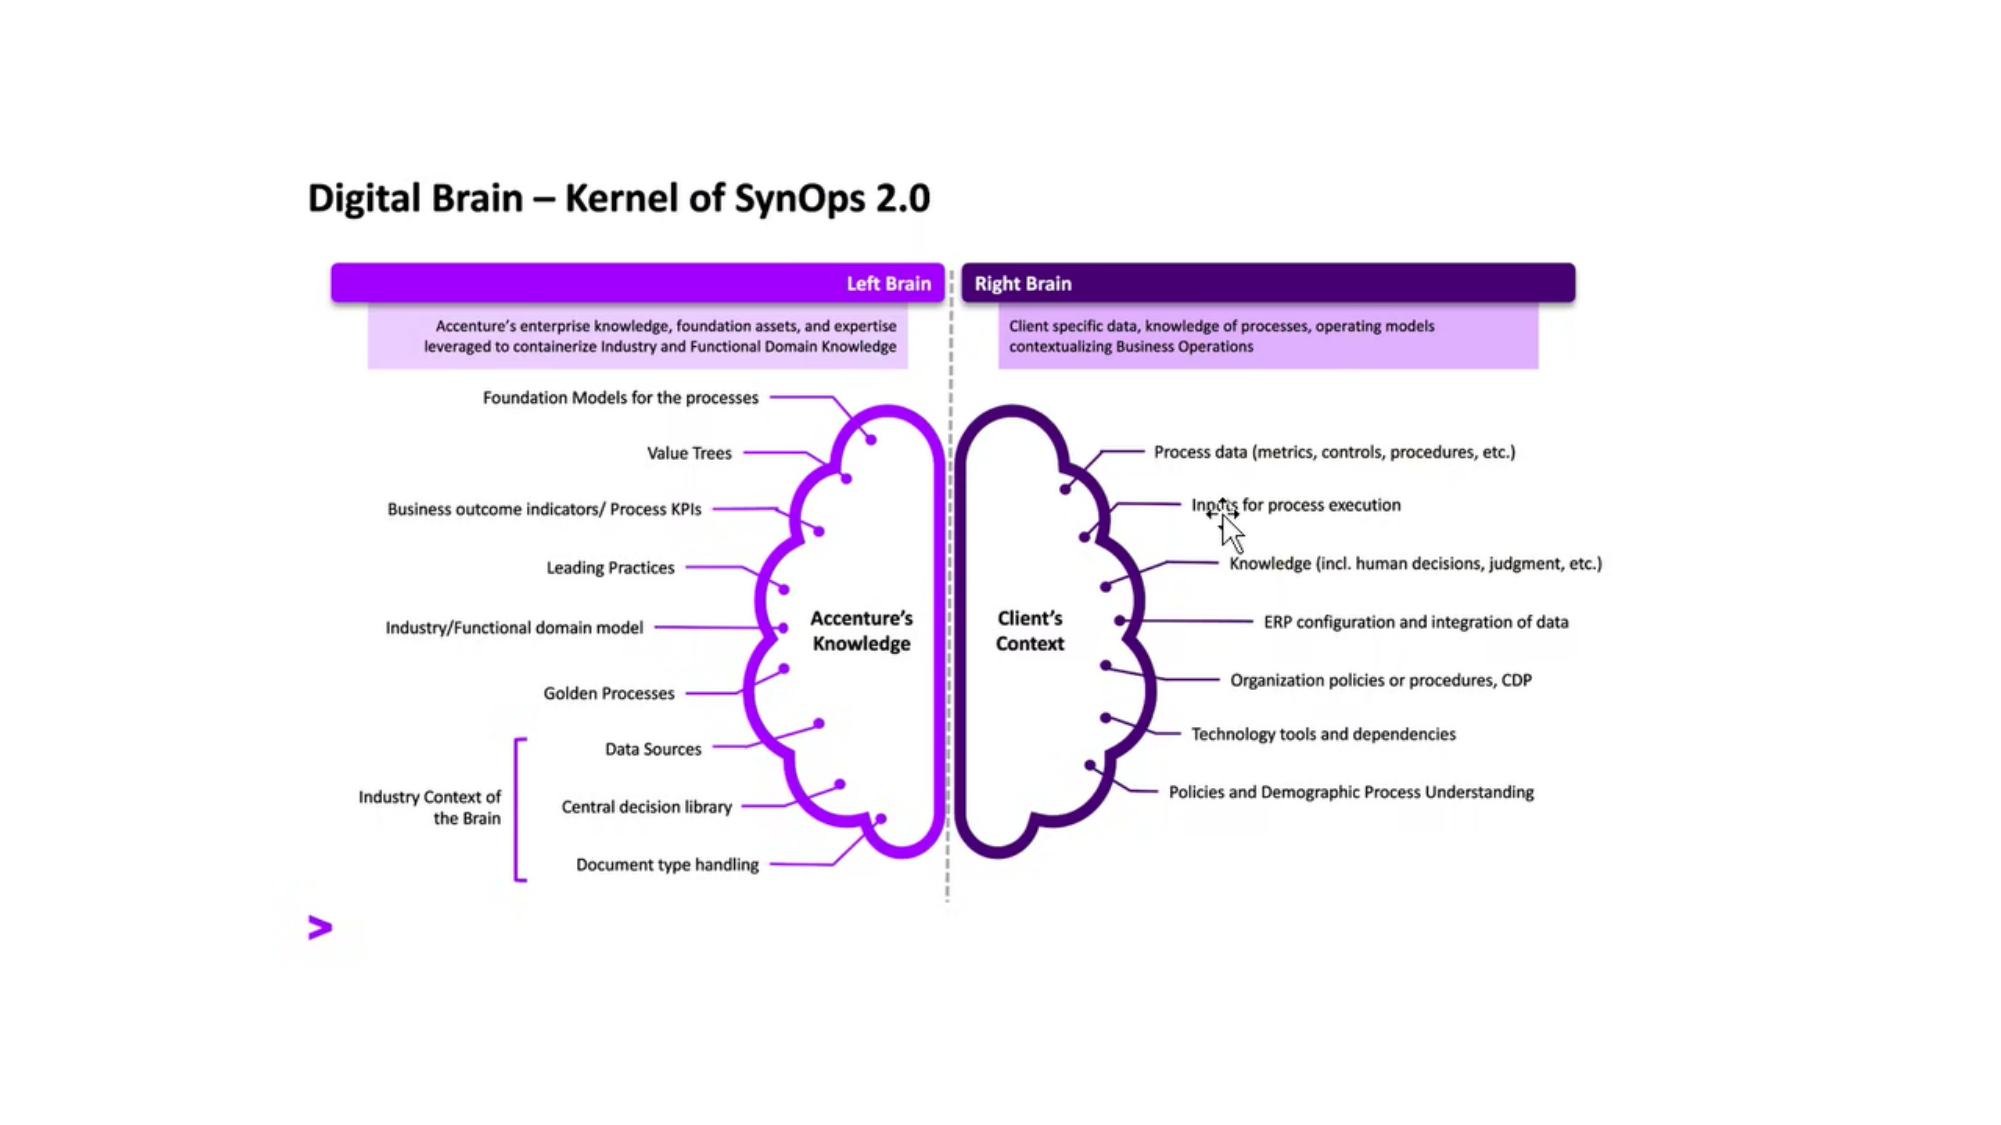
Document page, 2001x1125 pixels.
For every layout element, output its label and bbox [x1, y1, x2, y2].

picture [210, 132, 1790, 992]
